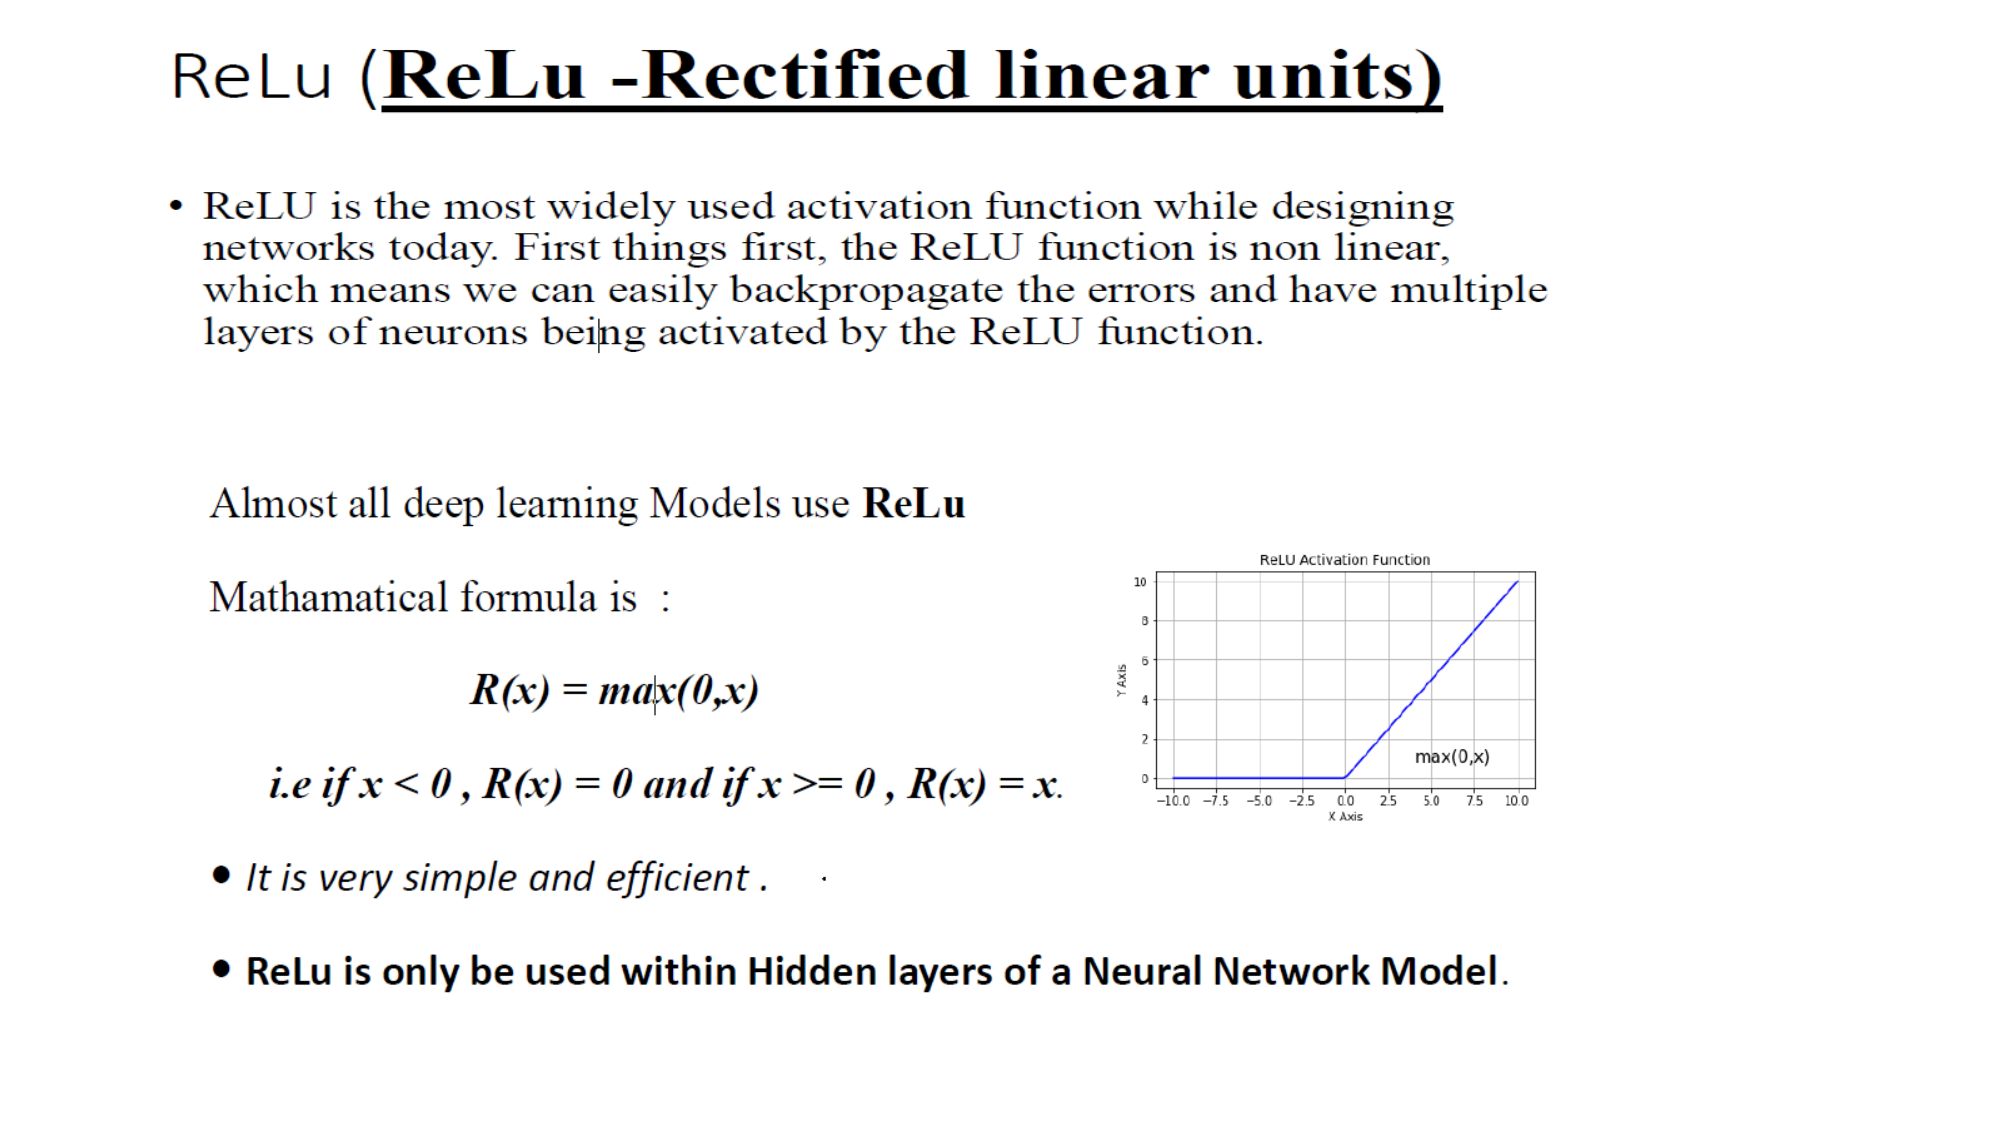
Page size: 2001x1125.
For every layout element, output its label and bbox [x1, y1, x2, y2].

picture [123, 19, 1611, 382]
picture [168, 416, 1611, 1070]
